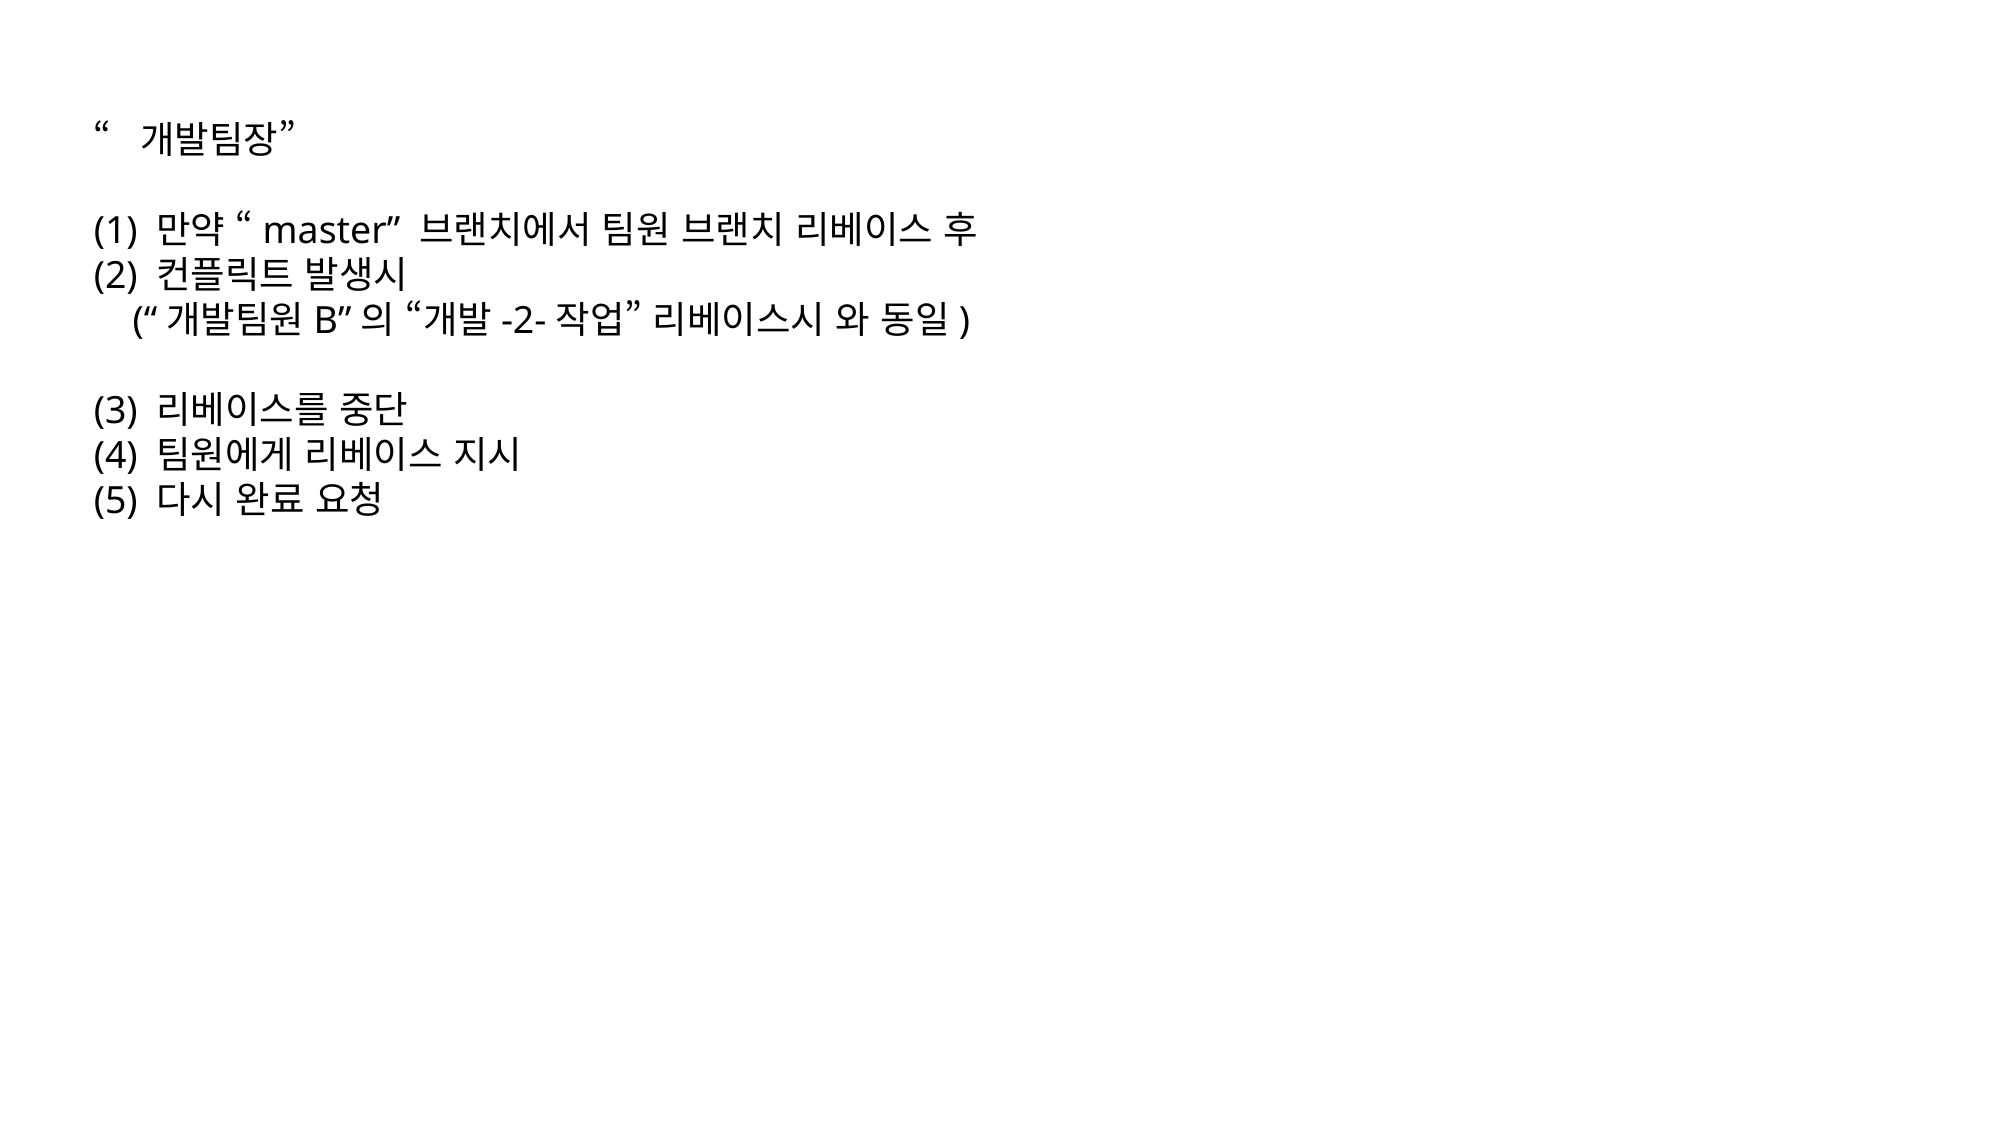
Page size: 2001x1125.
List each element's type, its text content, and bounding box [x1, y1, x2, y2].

text_box “개발팀장” (1) 만약 “master” 브랜치에서 팀원 브랜치 리베이스 후 (2) 컨플릭트 발생시 (“개발팀원B”의 “개발-2-작업” 리베이스시 와 동일) (3) 리베이스를 중단 (4) 팀원에게 리베이스 지시 (5) 다시 완료 요청 [79, 63, 994, 529]
